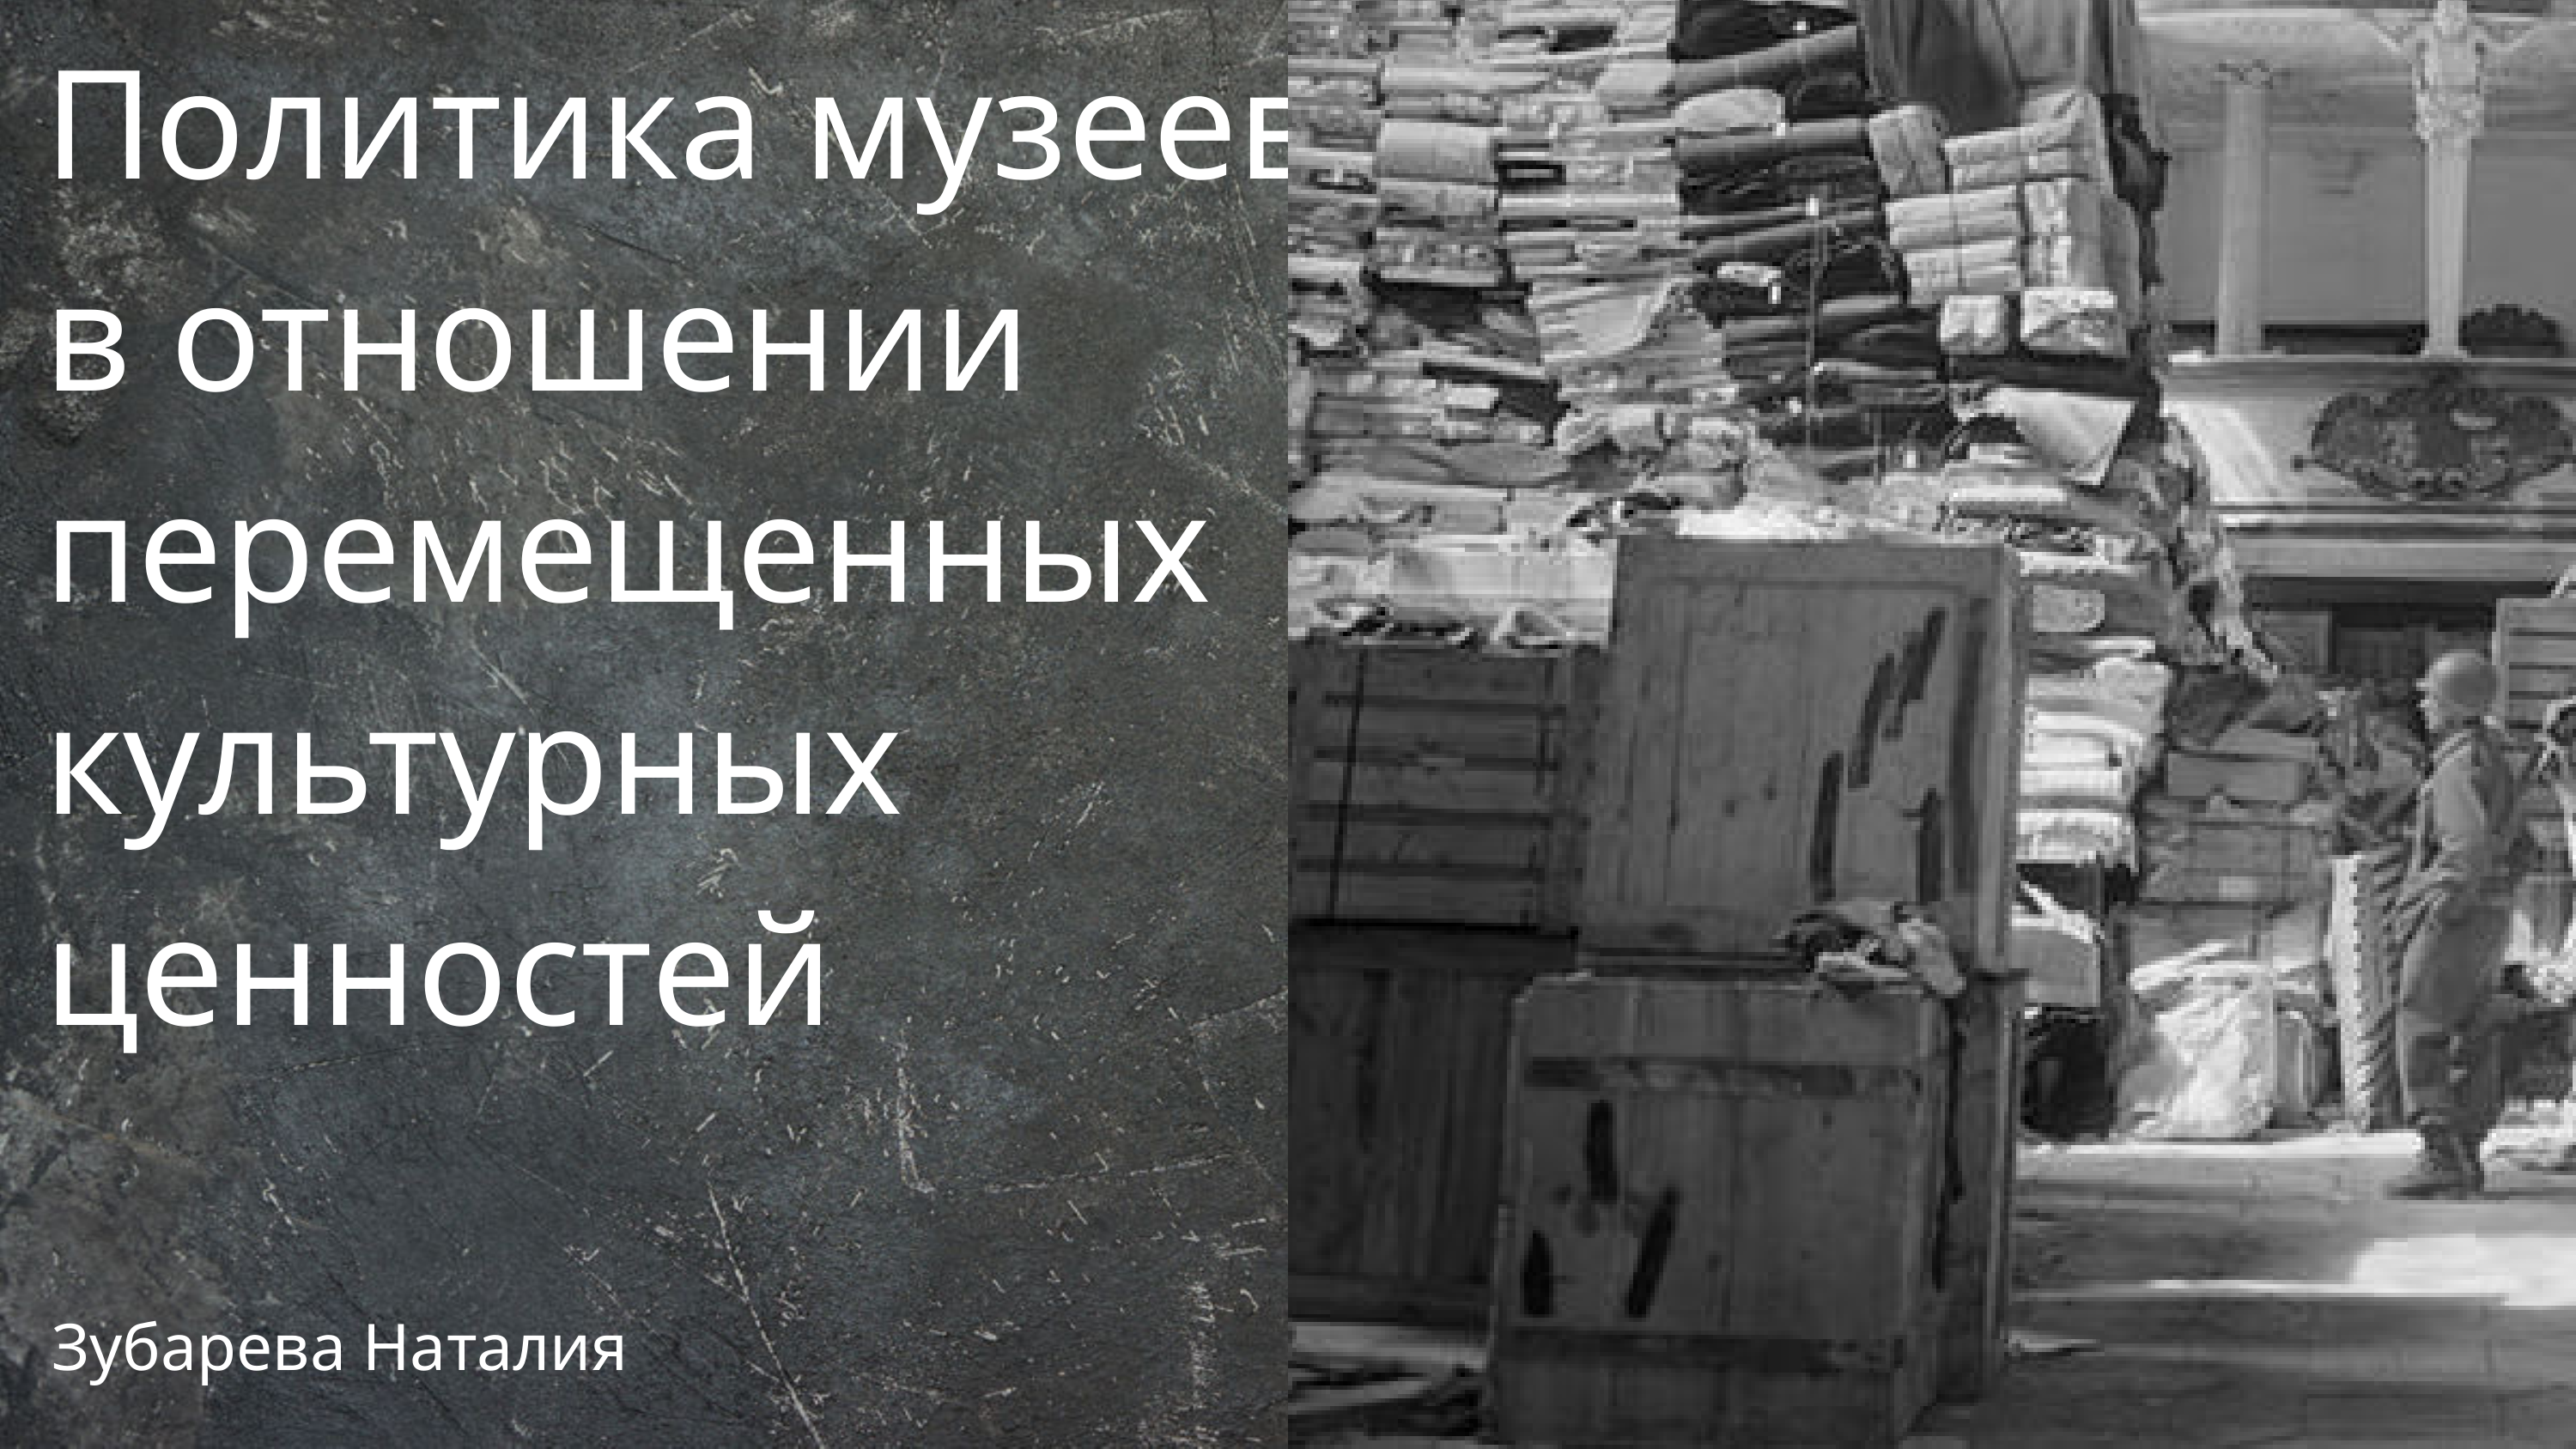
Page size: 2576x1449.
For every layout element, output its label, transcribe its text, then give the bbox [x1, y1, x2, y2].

text_box Зубарева Наталия [52, 1293, 1283, 1384]
text_box Политика музеев в отношении перемещенных культурных ценностей [44, 0, 1283, 1056]
picture [0, 0, 2576, 1449]
